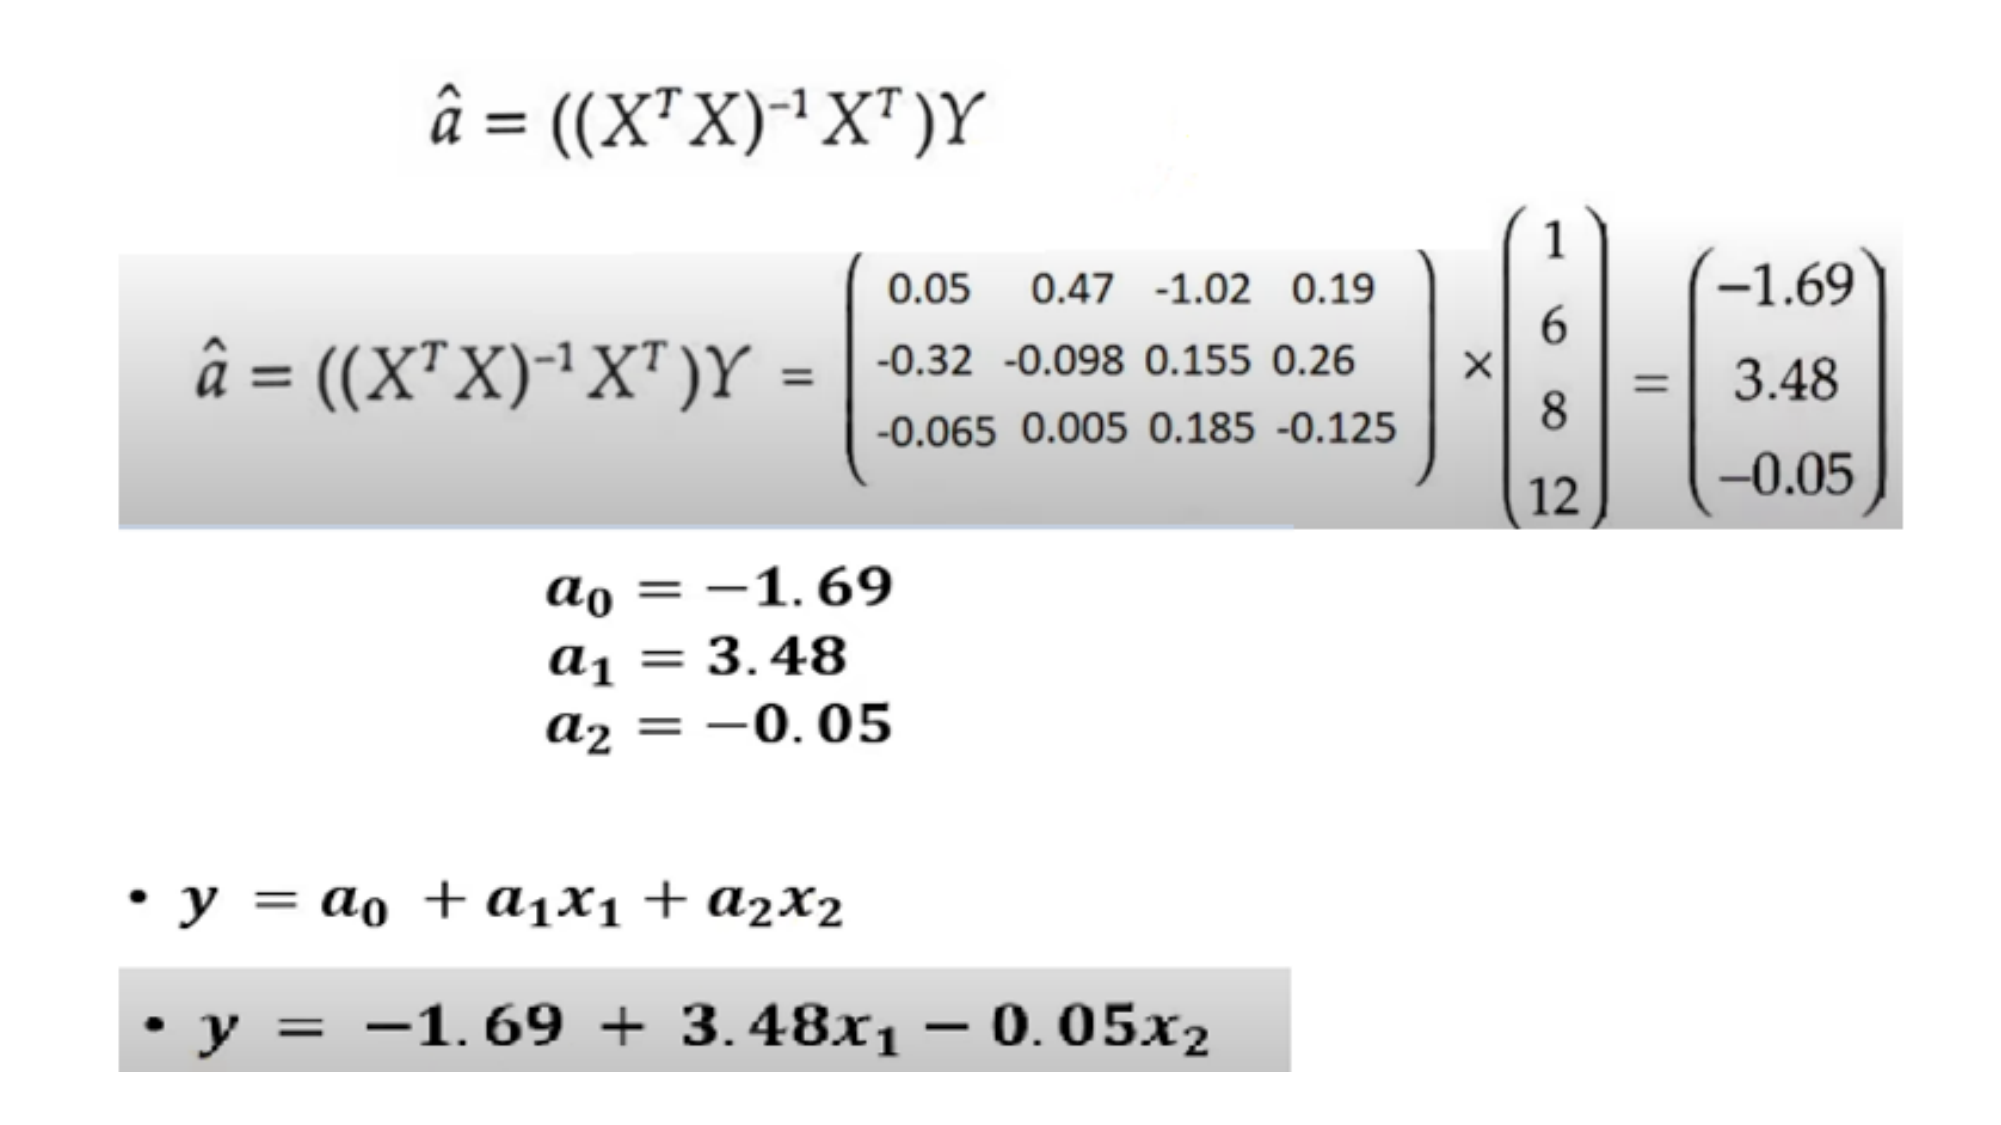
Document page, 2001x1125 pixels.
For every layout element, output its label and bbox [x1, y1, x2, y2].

picture [0, 59, 1980, 1072]
